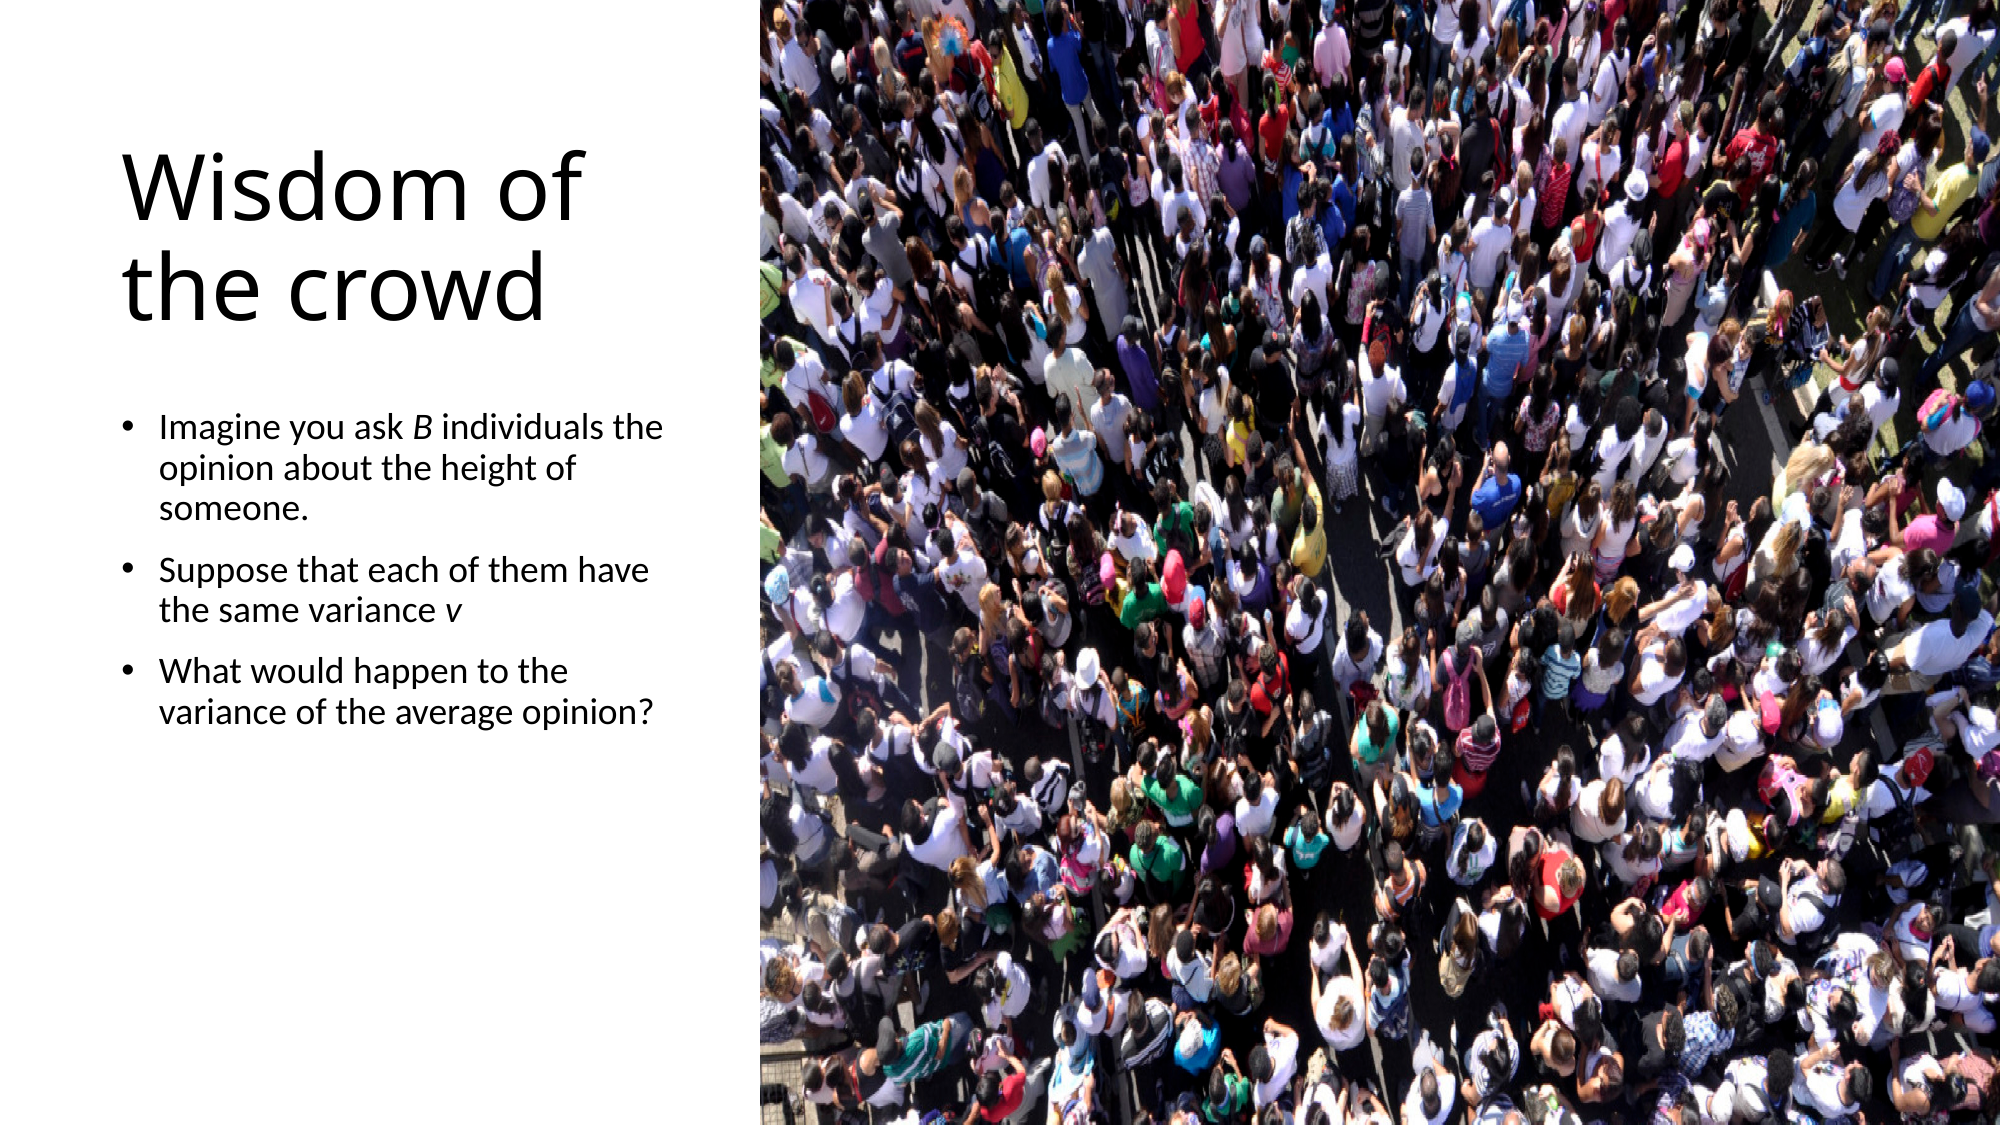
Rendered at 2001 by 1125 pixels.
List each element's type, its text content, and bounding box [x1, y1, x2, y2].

title Wisdom of the crowd [106, 103, 706, 379]
list Imagine you ask B individuals the opinion about the height of someone. Suppose that each of them have the same variance v What would happen to the variance of the average opinion? [106, 399, 706, 1021]
picture [760, 0, 2000, 1125]
